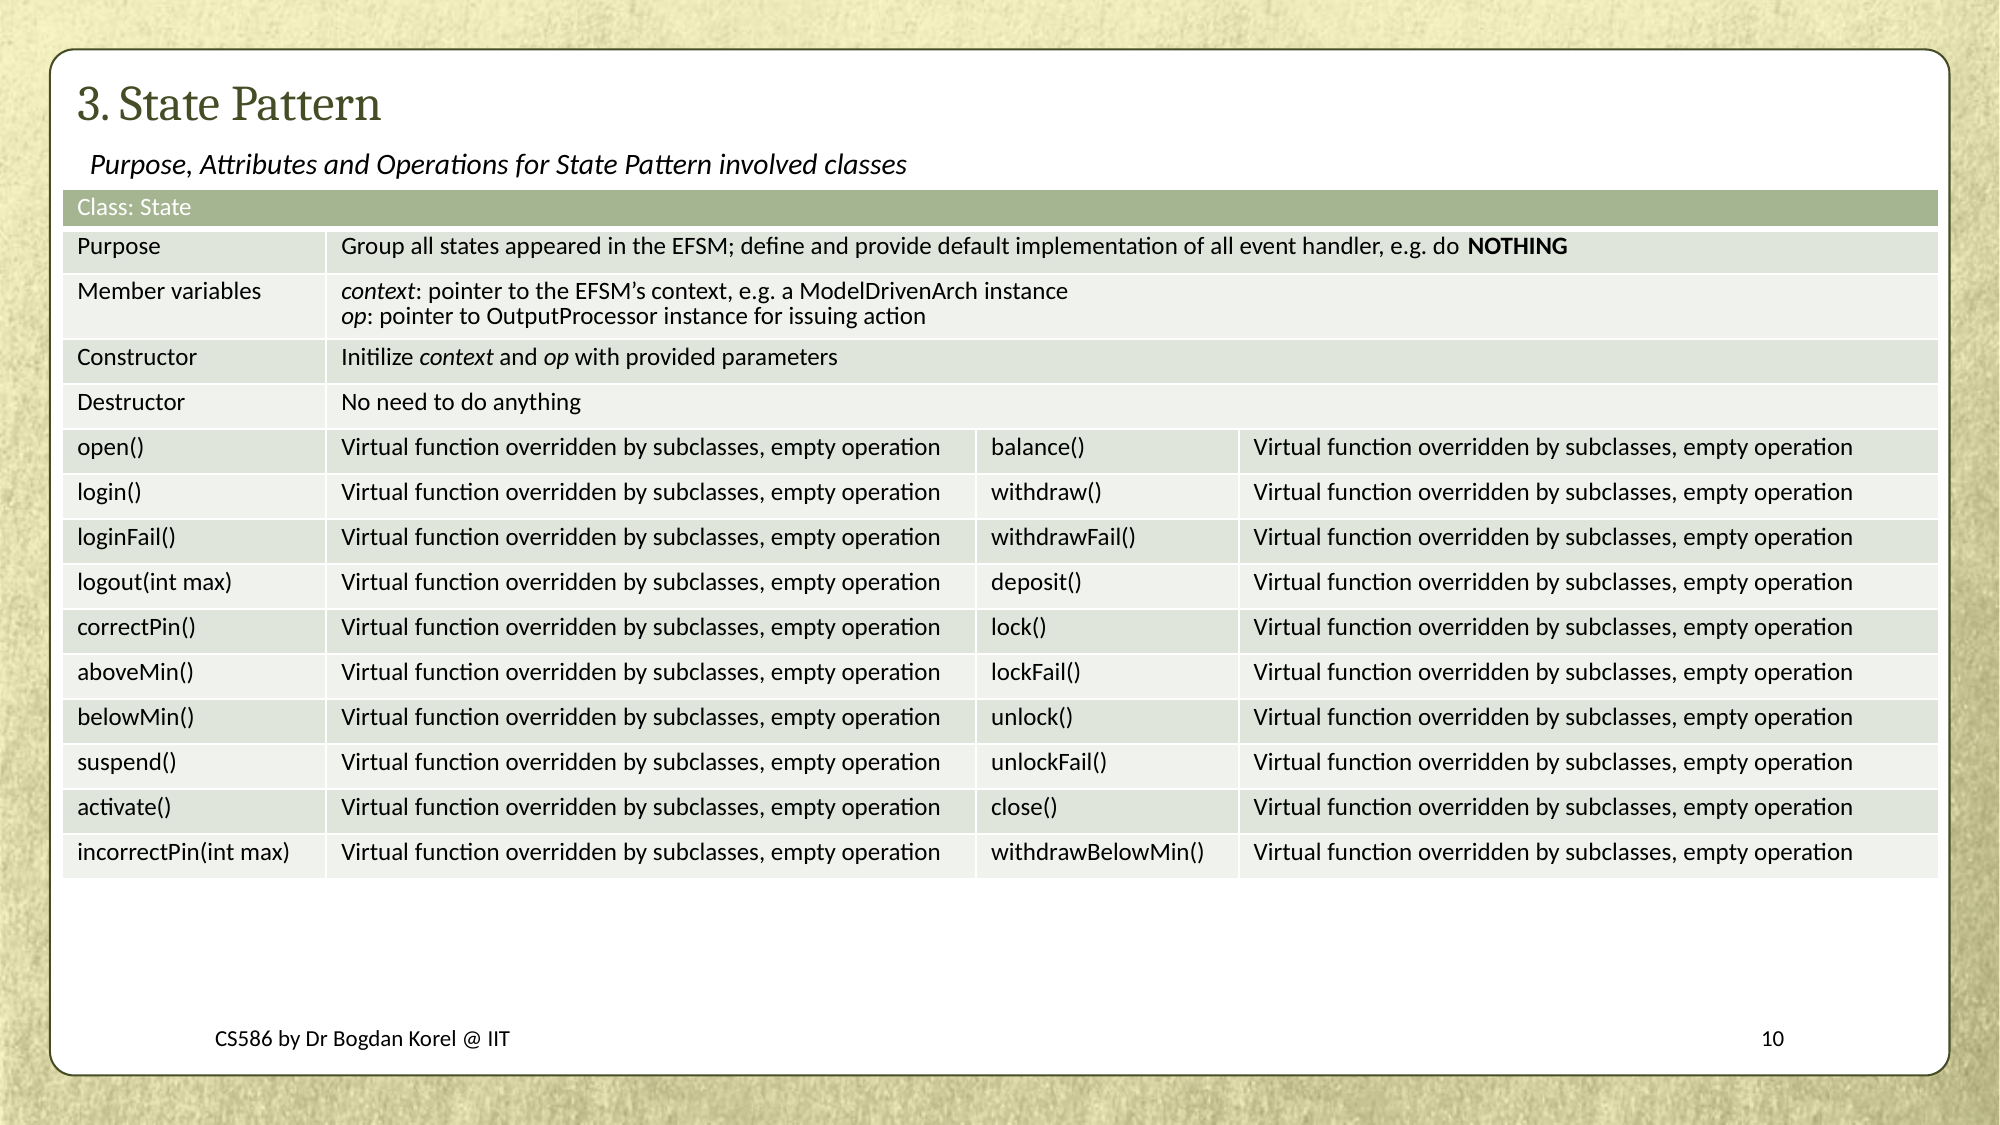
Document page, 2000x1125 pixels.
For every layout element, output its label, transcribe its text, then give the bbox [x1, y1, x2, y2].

table_cell Virtual function overridden by subclasses, empty operation [1240, 835, 1938, 878]
table_cell Virtual function overridden by subclasses, empty operation [1240, 790, 1938, 833]
list Purpose, Attributes and Operations for State Pattern involved classes [74, 141, 1812, 188]
table_cell No need to do anything [327, 385, 1938, 428]
table_cell Virtual function overridden by subclasses, empty operation [327, 835, 975, 878]
table_cell Virtual function overridden by subclasses, empty operation [327, 790, 975, 833]
table_cell Virtual function overridden by subclasses, empty operation [327, 700, 975, 743]
table_cell Virtual function overridden by subclasses, empty operation [327, 475, 975, 518]
footer CS586 by Dr Bogdan Korel @ IIT [199, 1012, 1417, 1063]
table_cell open() [63, 430, 325, 473]
table_cell unlock() [977, 700, 1238, 743]
table_cell Virtual function overridden by subclasses, empty operation [327, 610, 975, 653]
table_cell correctPin() [63, 610, 325, 653]
table_cell incorrectPin(int max) [63, 835, 325, 878]
table_cell activate() [63, 790, 325, 833]
table_header Class: State [63, 190, 1938, 226]
table_cell Group all states appeared in the EFSM; define and provide default implementation of all event handler, e.g. do NOTHING [327, 232, 1938, 273]
table_cell aboveMin() [63, 655, 325, 698]
table_cell Initilize context and op with provided parameters [327, 340, 1938, 383]
table_cell logout(int max) [63, 565, 325, 608]
table_cell Virtual function overridden by subclasses, empty operation [1240, 565, 1938, 608]
table_cell Member variables [63, 275, 325, 338]
table_cell Virtual function overridden by subclasses, empty operation [327, 565, 975, 608]
table_cell Virtual function overridden by subclasses, empty operation [327, 655, 975, 698]
table_cell close() [977, 790, 1238, 833]
table_cell login() [63, 475, 325, 518]
table_cell Virtual function overridden by subclasses, empty operation [1240, 655, 1938, 698]
table_cell belowMin() [63, 700, 325, 743]
table_cell context: pointer to the EFSM’s context, e.g. a ModelDrivenArch instance op: pointer to OutputProcessor instance for issuing action [327, 275, 1938, 338]
table_cell Virtual function overridden by subclasses, empty operation [327, 520, 975, 563]
table_cell withdraw() [977, 475, 1238, 518]
table_cell Virtual function overridden by subclasses, empty operation [1240, 475, 1938, 518]
table_cell withdrawFail() [977, 520, 1238, 563]
table_cell Purpose [63, 232, 325, 273]
table_cell Virtual function overridden by subclasses, empty operation [327, 745, 975, 788]
table_cell balance() [977, 430, 1238, 473]
table_cell Constructor [63, 340, 325, 383]
table_cell loginFail() [63, 520, 325, 563]
table_cell Destructor [63, 385, 325, 428]
table_cell lock() [977, 610, 1238, 653]
slide_number 10 [1682, 1012, 1800, 1063]
table_cell Virtual function overridden by subclasses, empty operation [1240, 700, 1938, 743]
table_cell suspend() [63, 745, 325, 788]
table_cell lockFail() [977, 655, 1238, 698]
table_cell Virtual function overridden by subclasses, empty operation [1240, 610, 1938, 653]
table_cell withdrawBelowMin() [977, 835, 1238, 878]
table_cell Virtual function overridden by subclasses, empty operation [1240, 520, 1938, 563]
table_cell Virtual function overridden by subclasses, empty operation [327, 430, 975, 473]
table_cell deposit() [977, 565, 1238, 608]
table_cell unlockFail() [977, 745, 1238, 788]
title 3. State Pattern [62, 62, 1662, 142]
table_cell Virtual function overridden by subclasses, empty operation [1240, 745, 1938, 788]
table_cell Virtual function overridden by subclasses, empty operation [1240, 430, 1938, 473]
